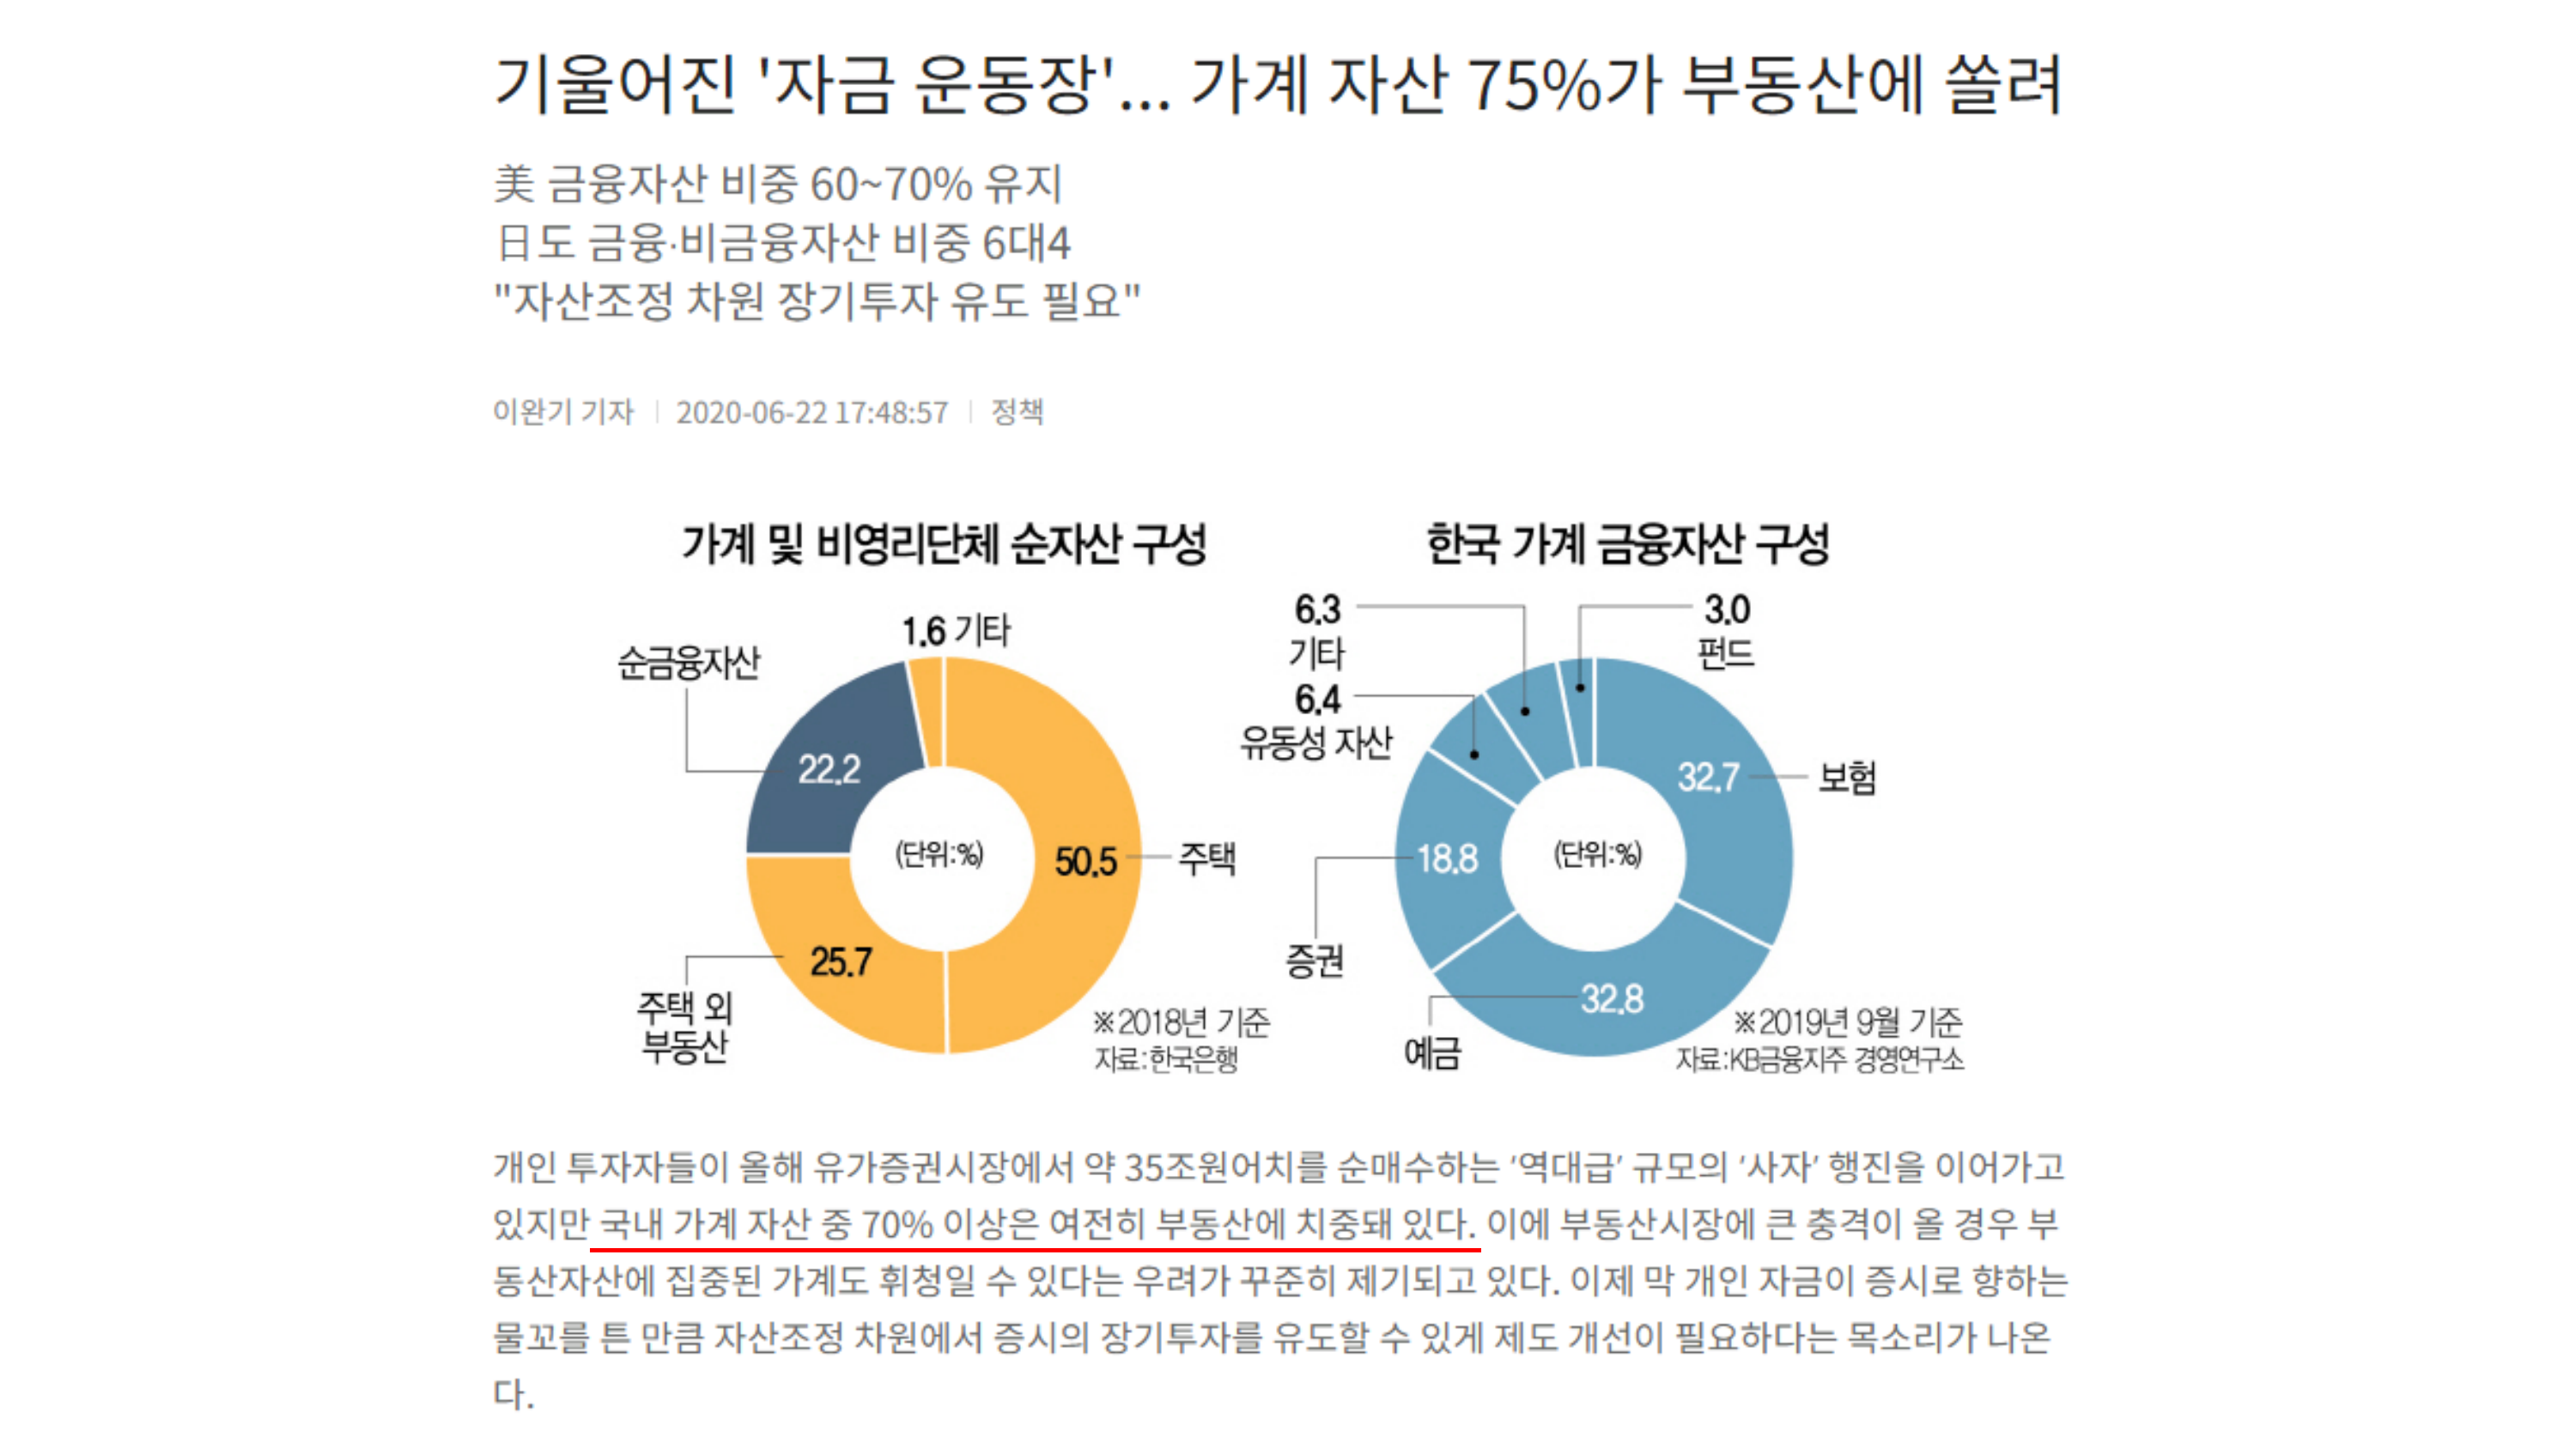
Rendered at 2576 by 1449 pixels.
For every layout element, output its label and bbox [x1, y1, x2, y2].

picture [450, 15, 2126, 1436]
